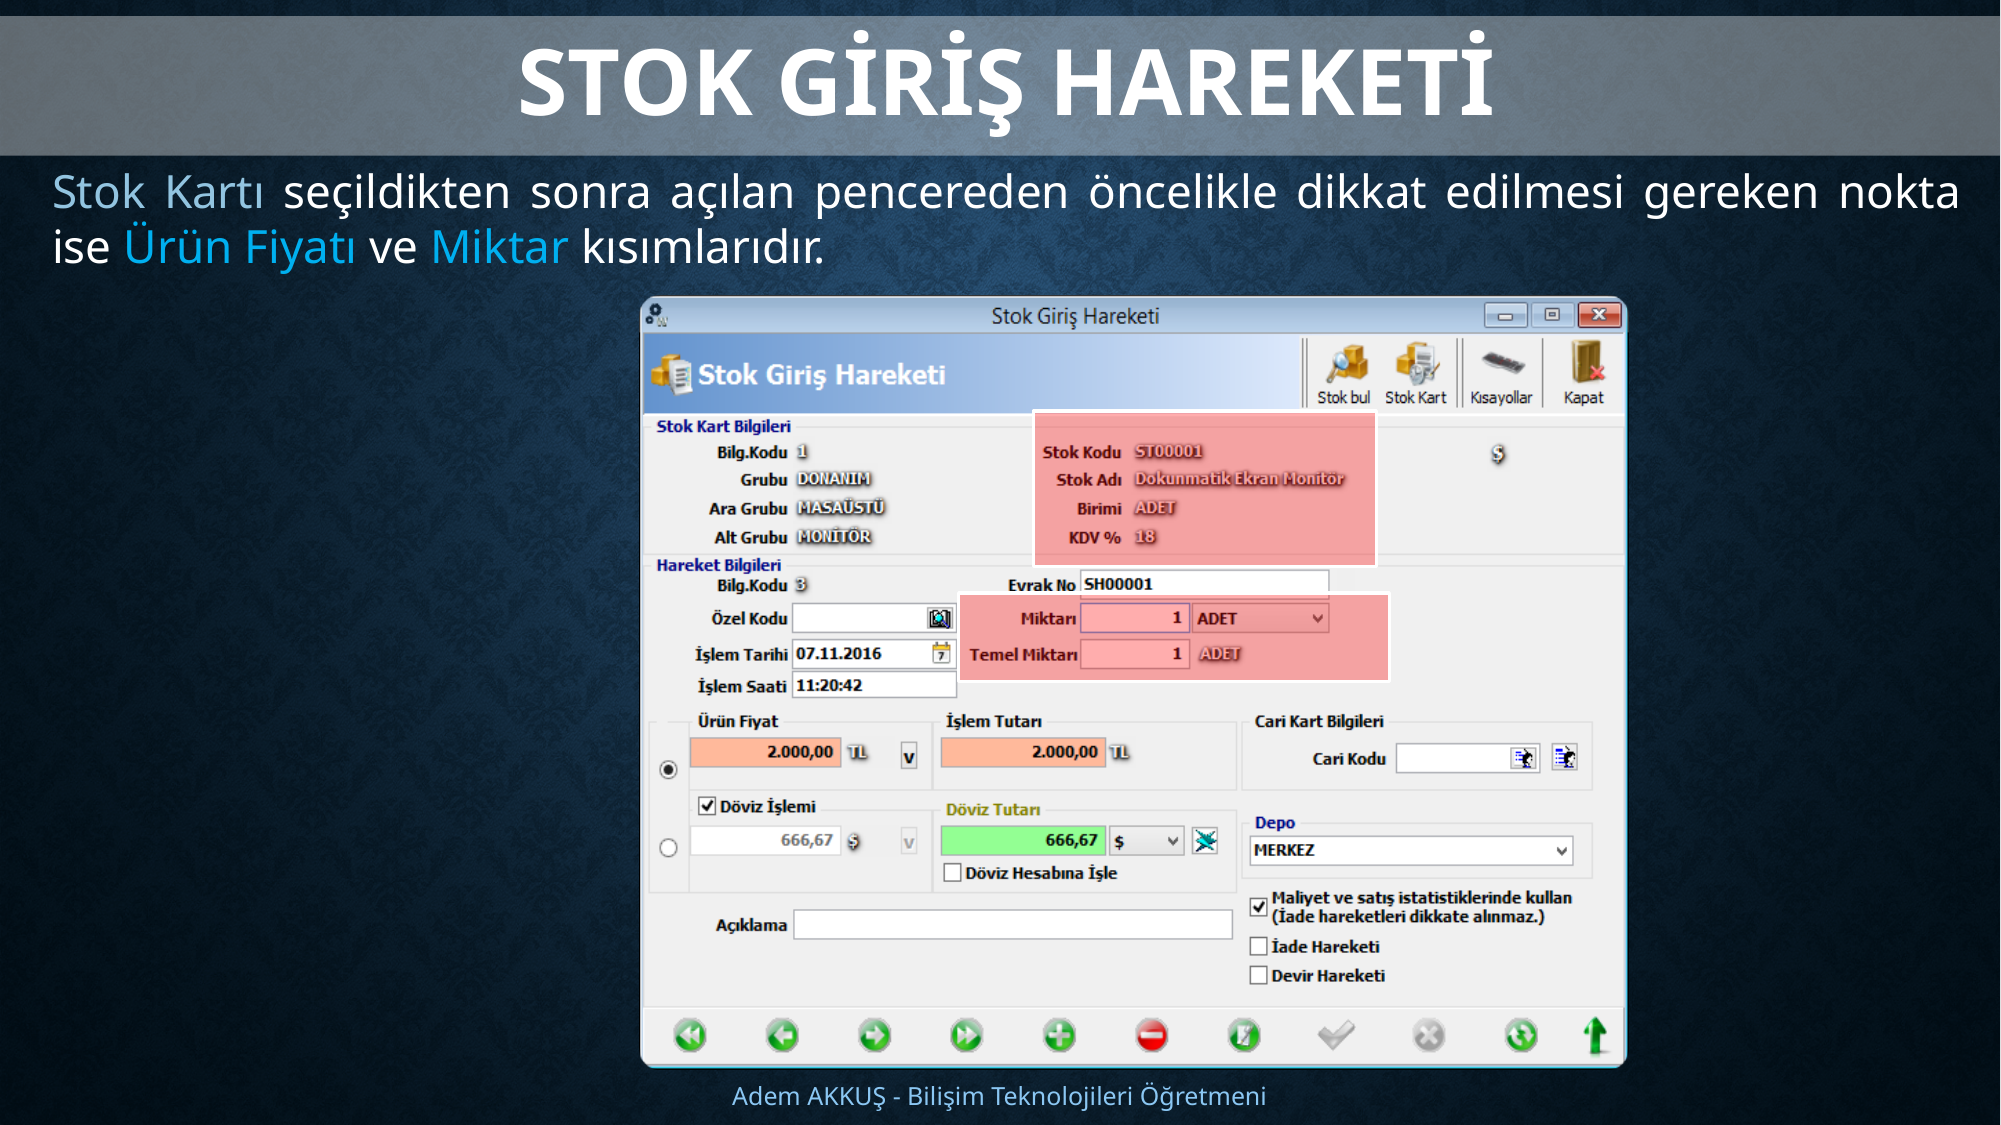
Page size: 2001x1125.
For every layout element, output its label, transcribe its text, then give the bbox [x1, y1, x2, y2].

list Stok Kartı seçildikten sonra açılan pencereden öncelikle dikkat edilmesi gereken nokta ise Ürün Fiyatı ve Miktar kısımlarıdır. [37, 155, 1977, 502]
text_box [638, 294, 1629, 1070]
title Stok giriş hareketi [0, 16, 2000, 156]
footer Adem AKKUŞ - Bilişim Teknolojileri Öğretmeni [0, 1072, 2000, 1120]
